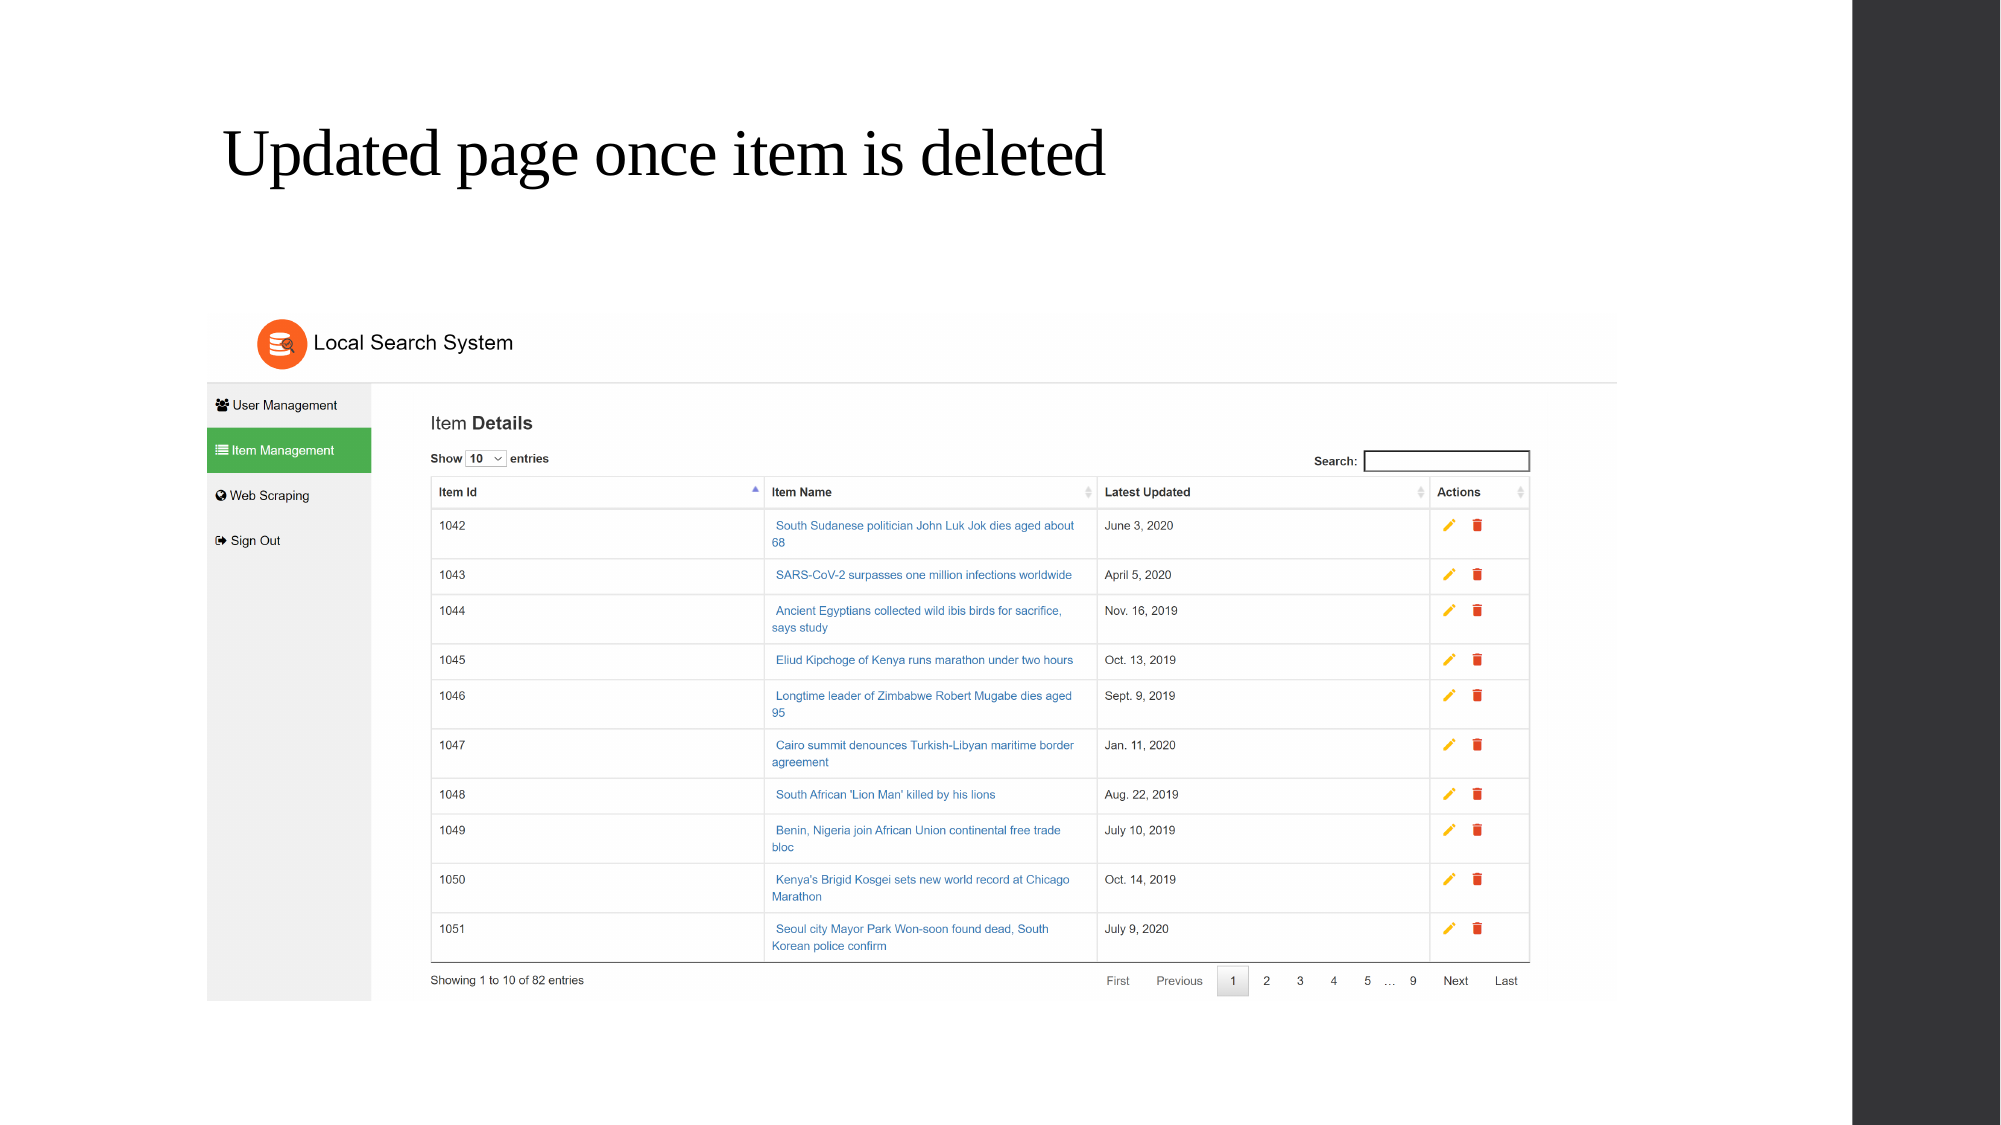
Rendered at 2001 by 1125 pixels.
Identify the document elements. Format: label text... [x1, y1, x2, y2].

title Updated page once item is deleted [206, 60, 1797, 278]
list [206, 312, 1618, 1001]
